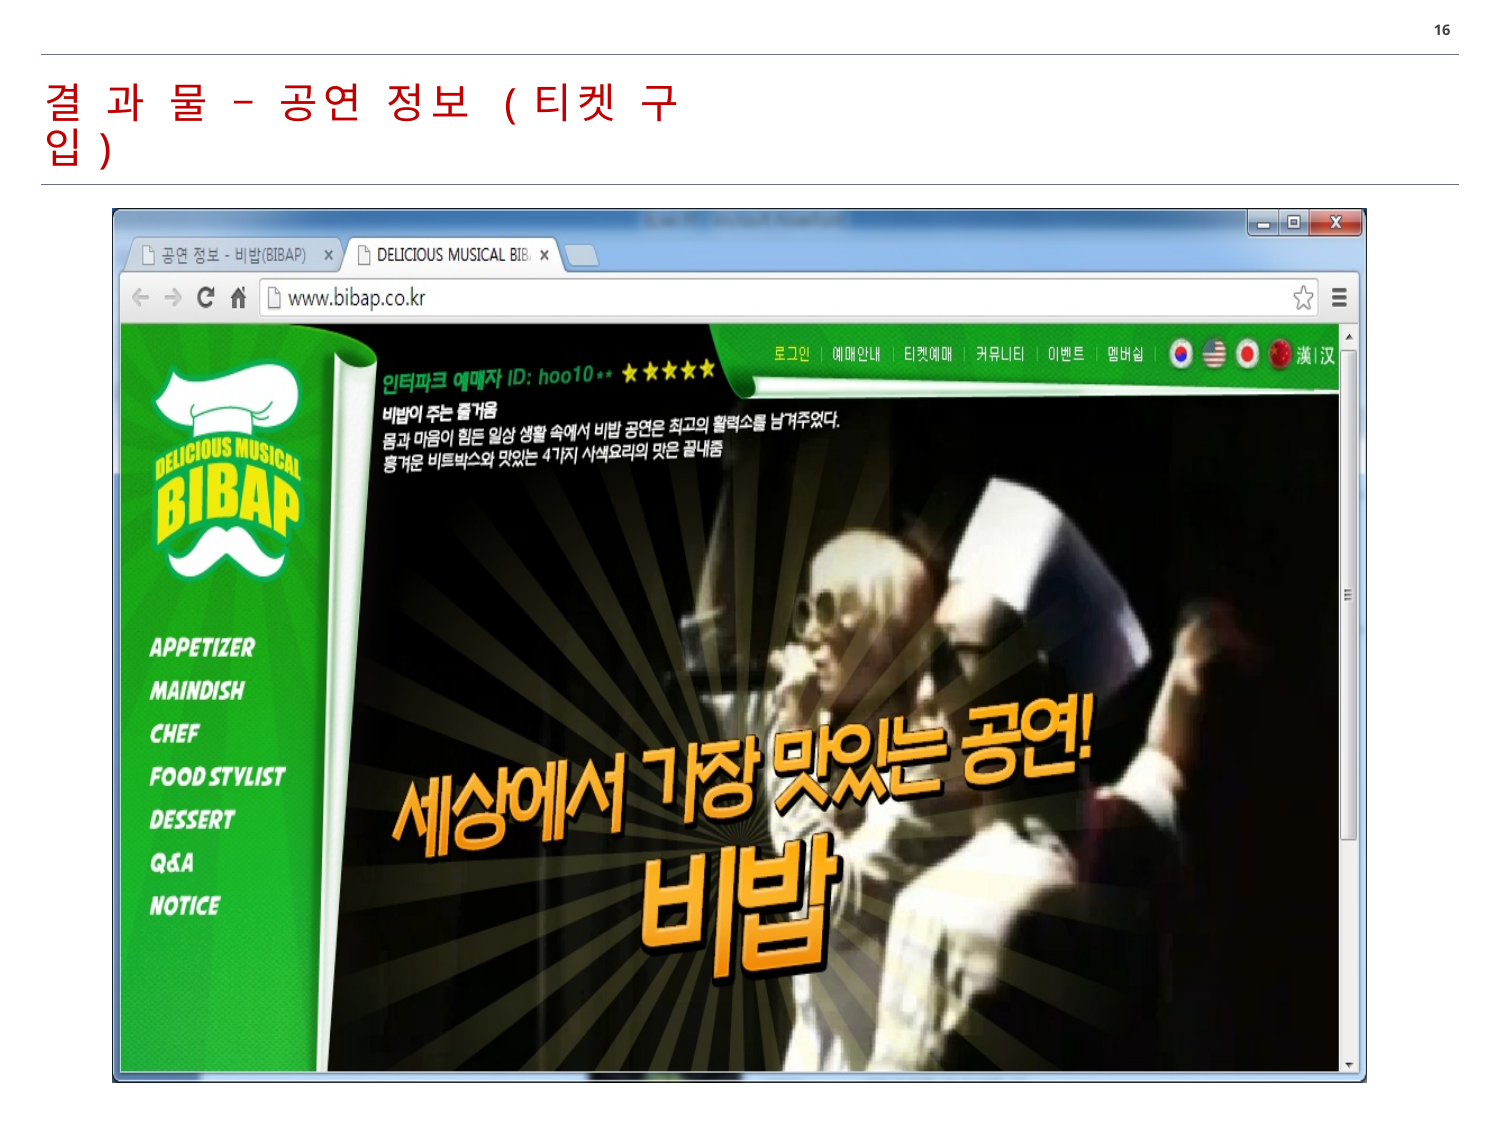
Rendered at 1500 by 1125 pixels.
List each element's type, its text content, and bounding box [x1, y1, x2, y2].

text_box 16 [1092, 15, 1477, 46]
text_box 결 과 물 – 공연 정보 (티켓 구입) [29, 75, 762, 181]
picture [111, 207, 1367, 1083]
